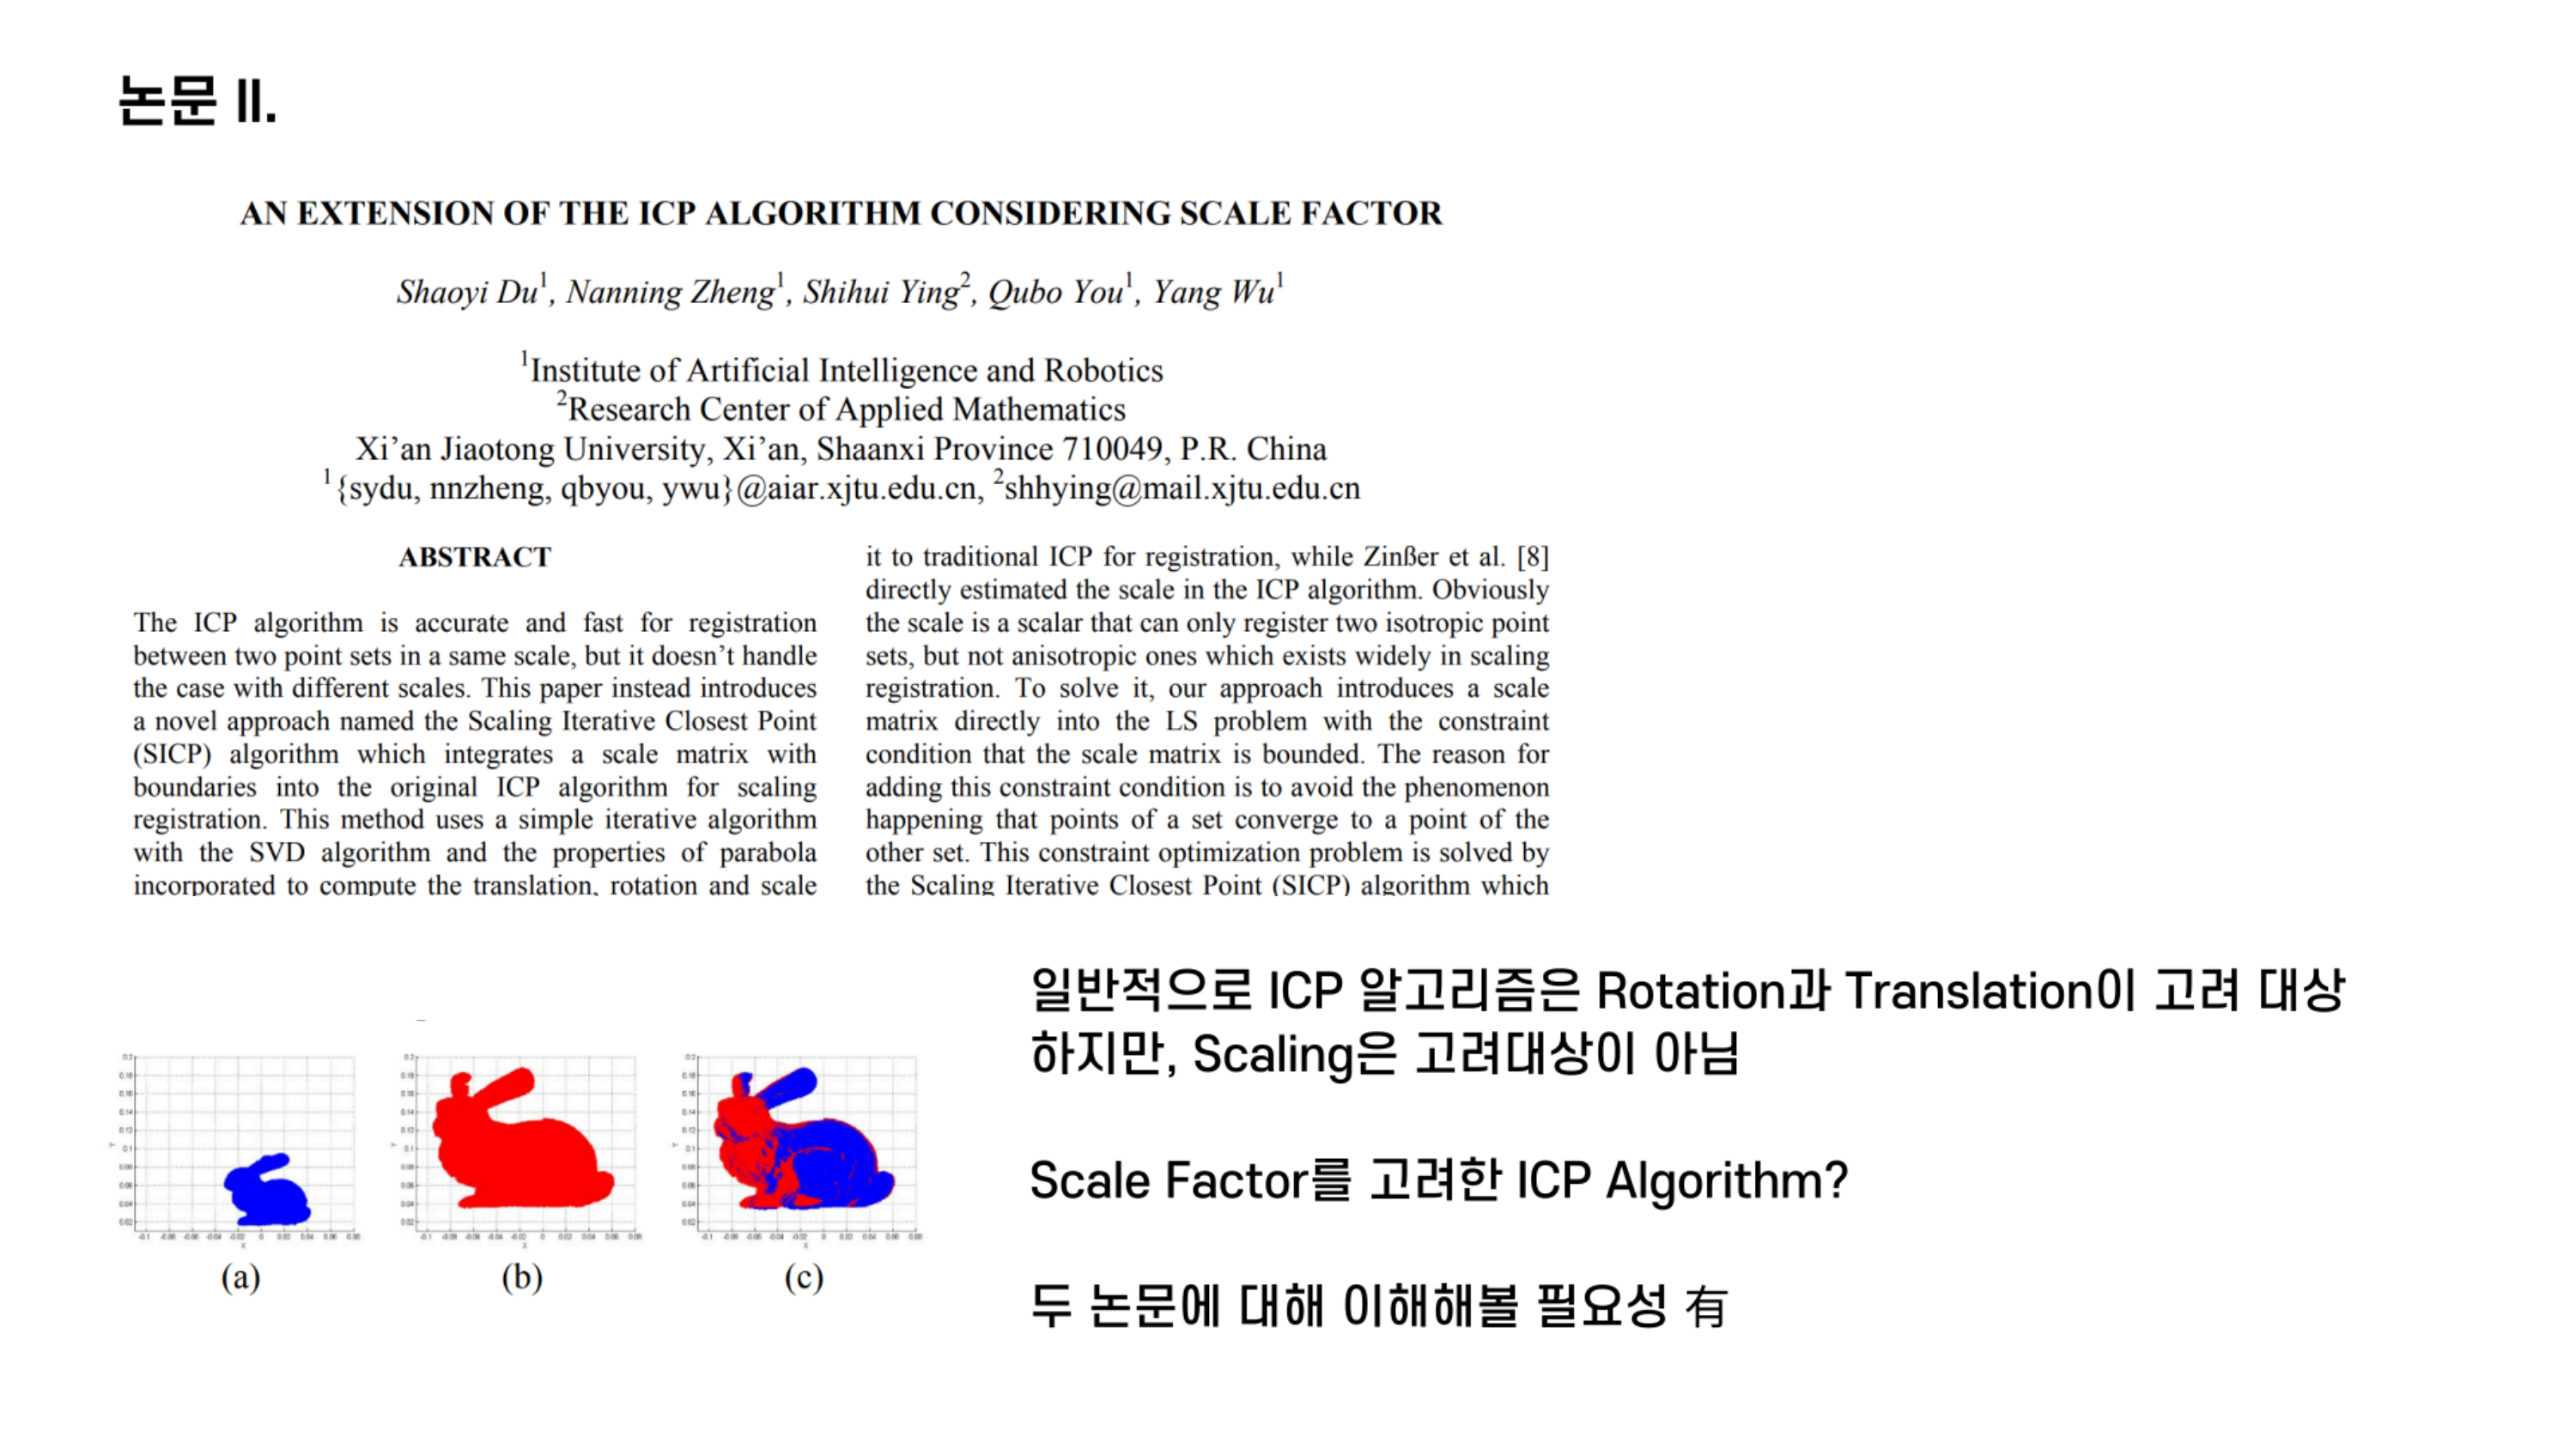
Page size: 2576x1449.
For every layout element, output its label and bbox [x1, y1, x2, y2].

text_box [78, 1019, 949, 1314]
text_box [9, 124, 1611, 896]
picture [98, 45, 333, 186]
picture [1015, 942, 2401, 1381]
